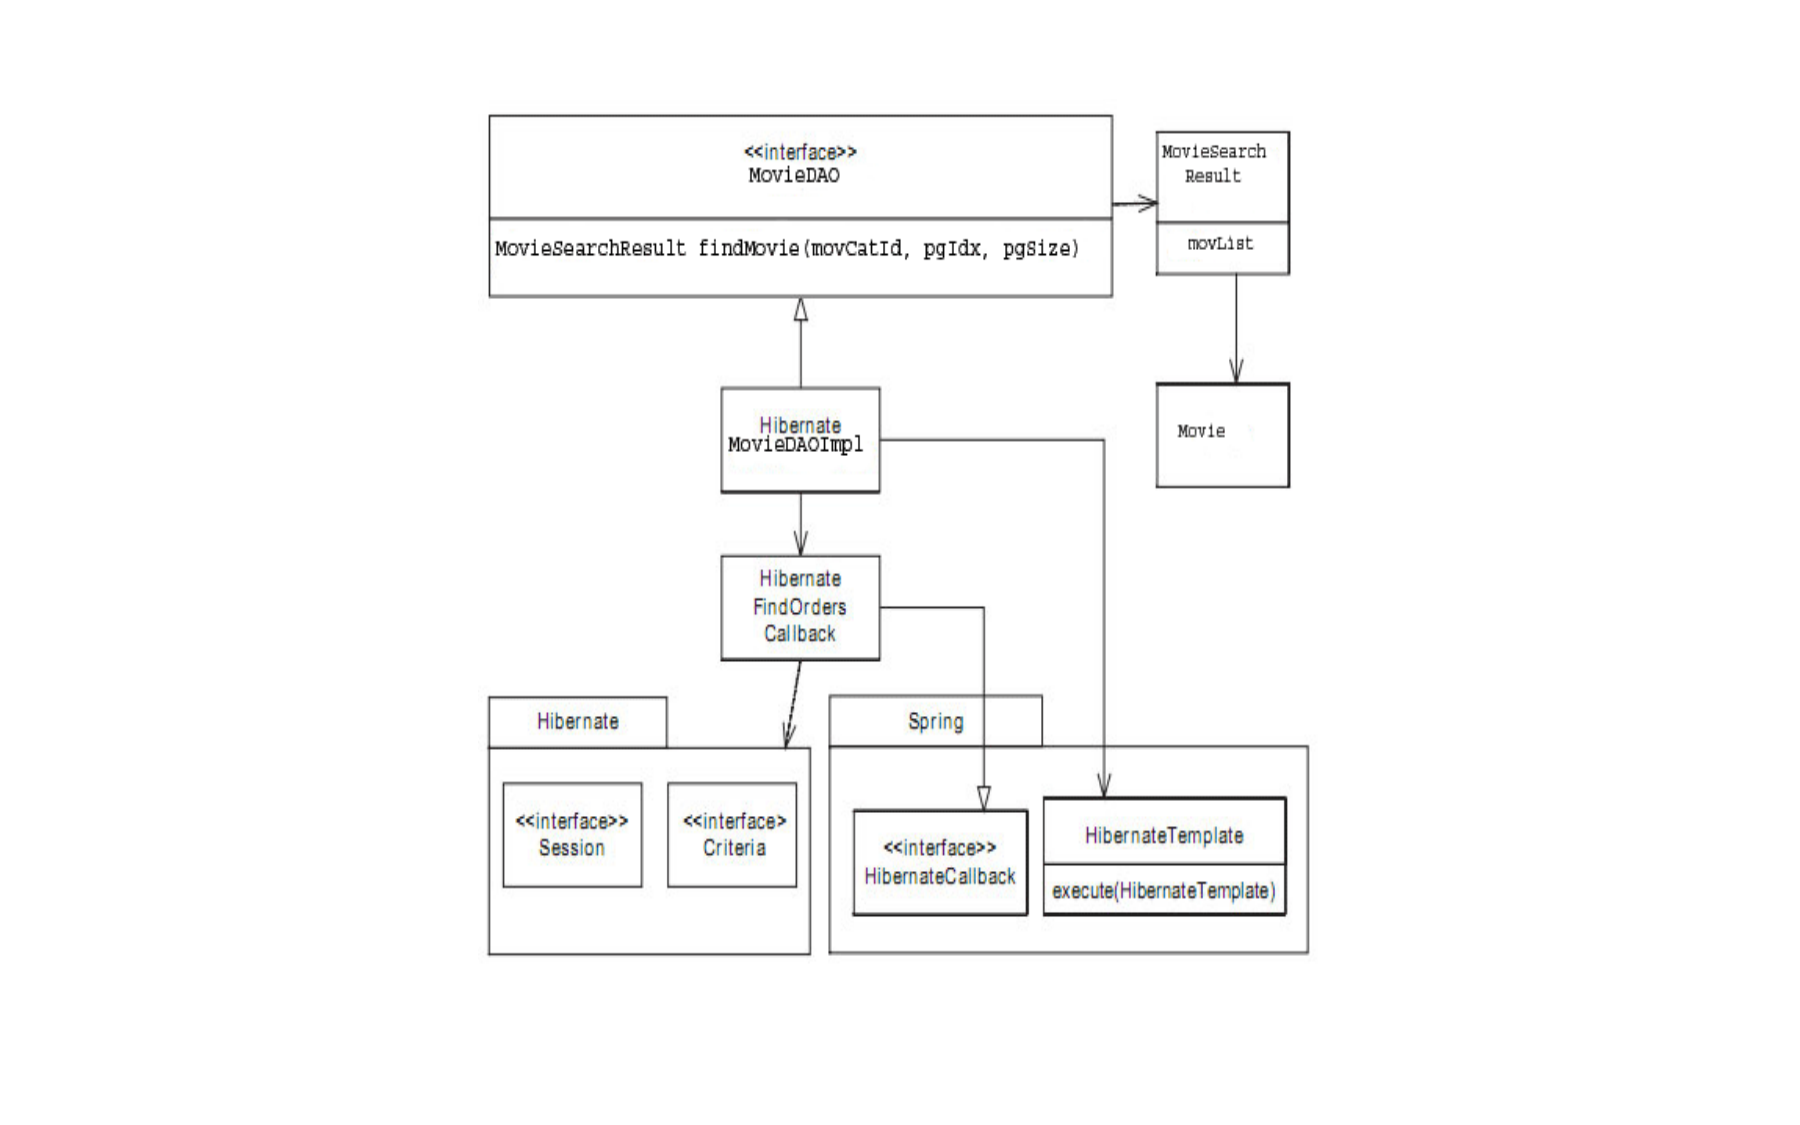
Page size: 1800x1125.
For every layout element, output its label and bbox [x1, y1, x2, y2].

list [478, 99, 1322, 966]
